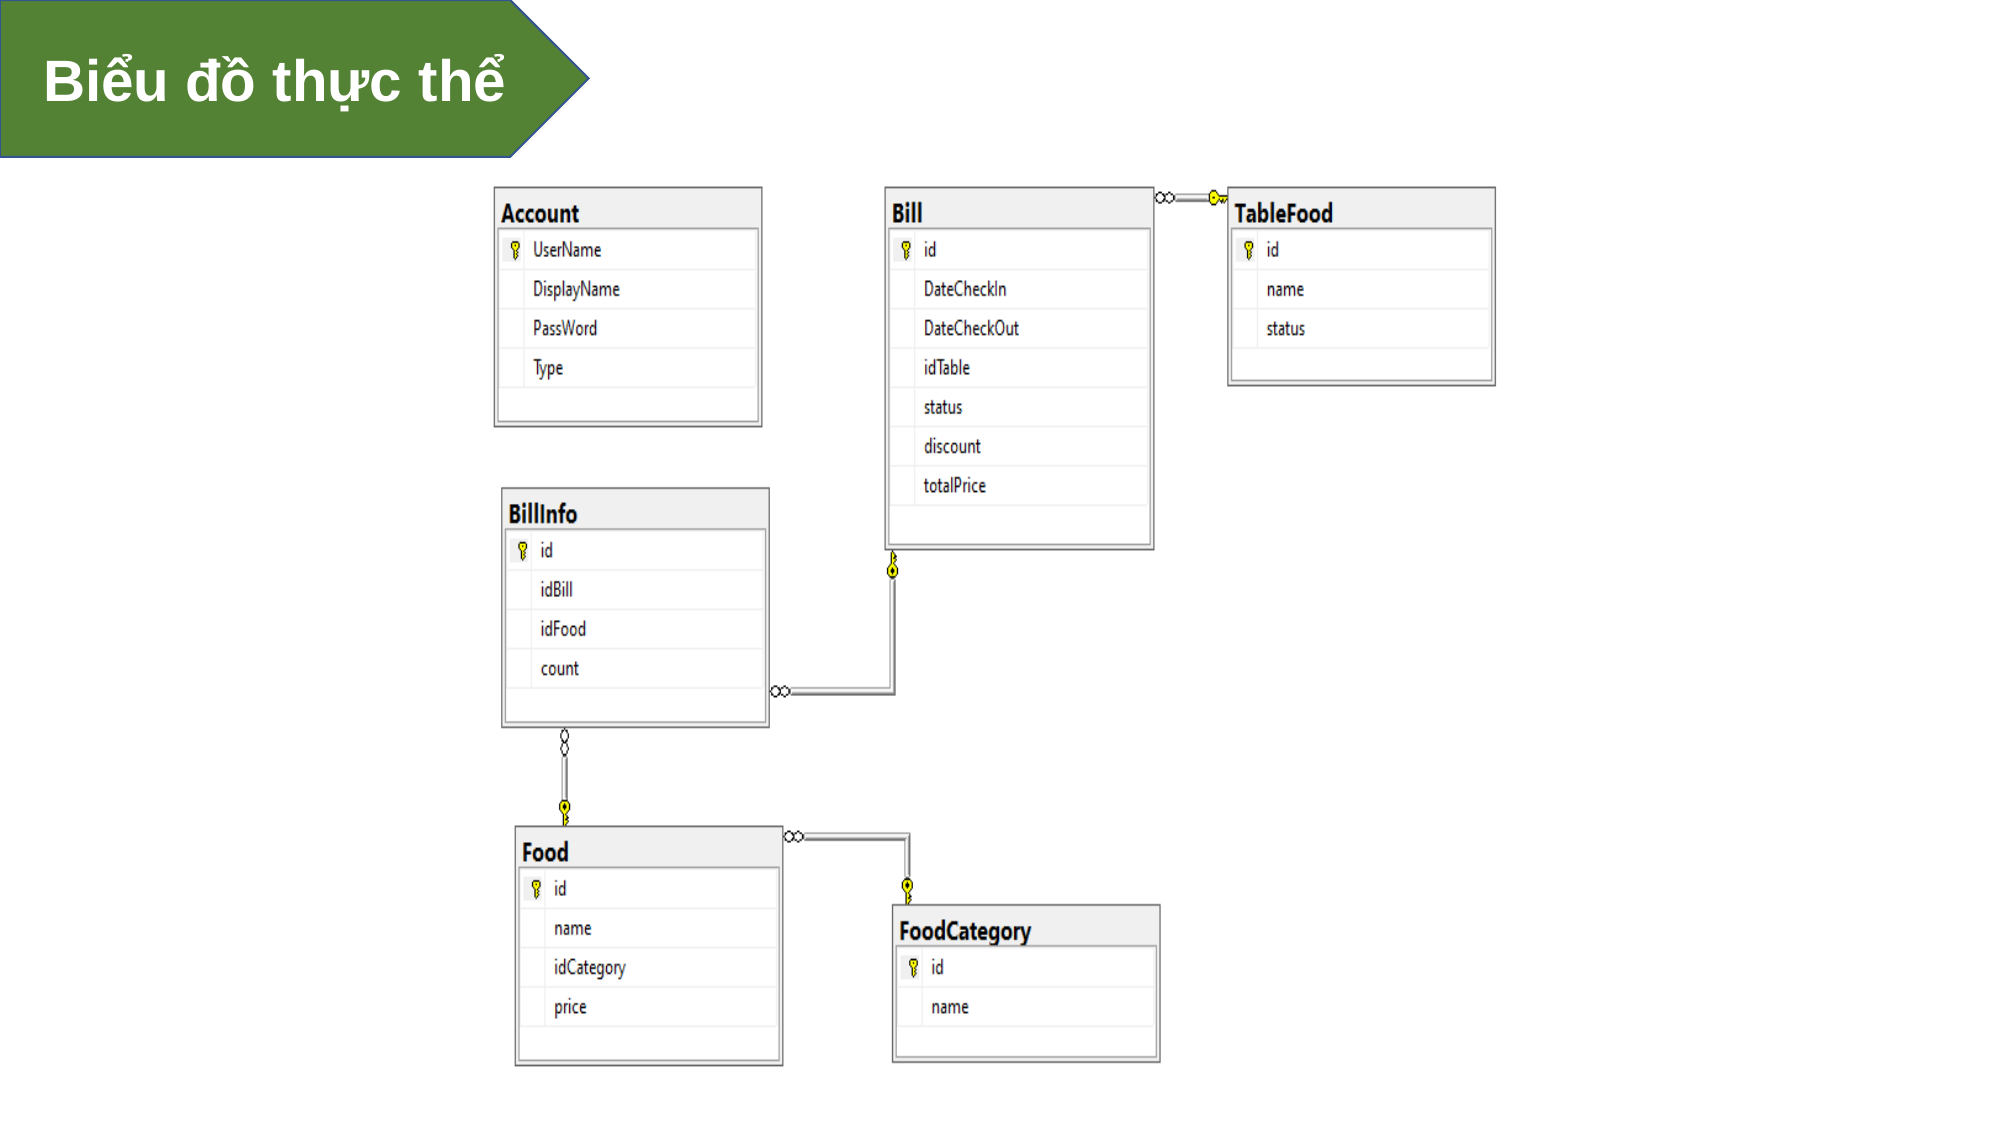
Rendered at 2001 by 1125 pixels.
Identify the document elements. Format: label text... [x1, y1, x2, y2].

text_box Biểu đồ thực thể [0, 0, 591, 158]
picture [486, 180, 1514, 1094]
